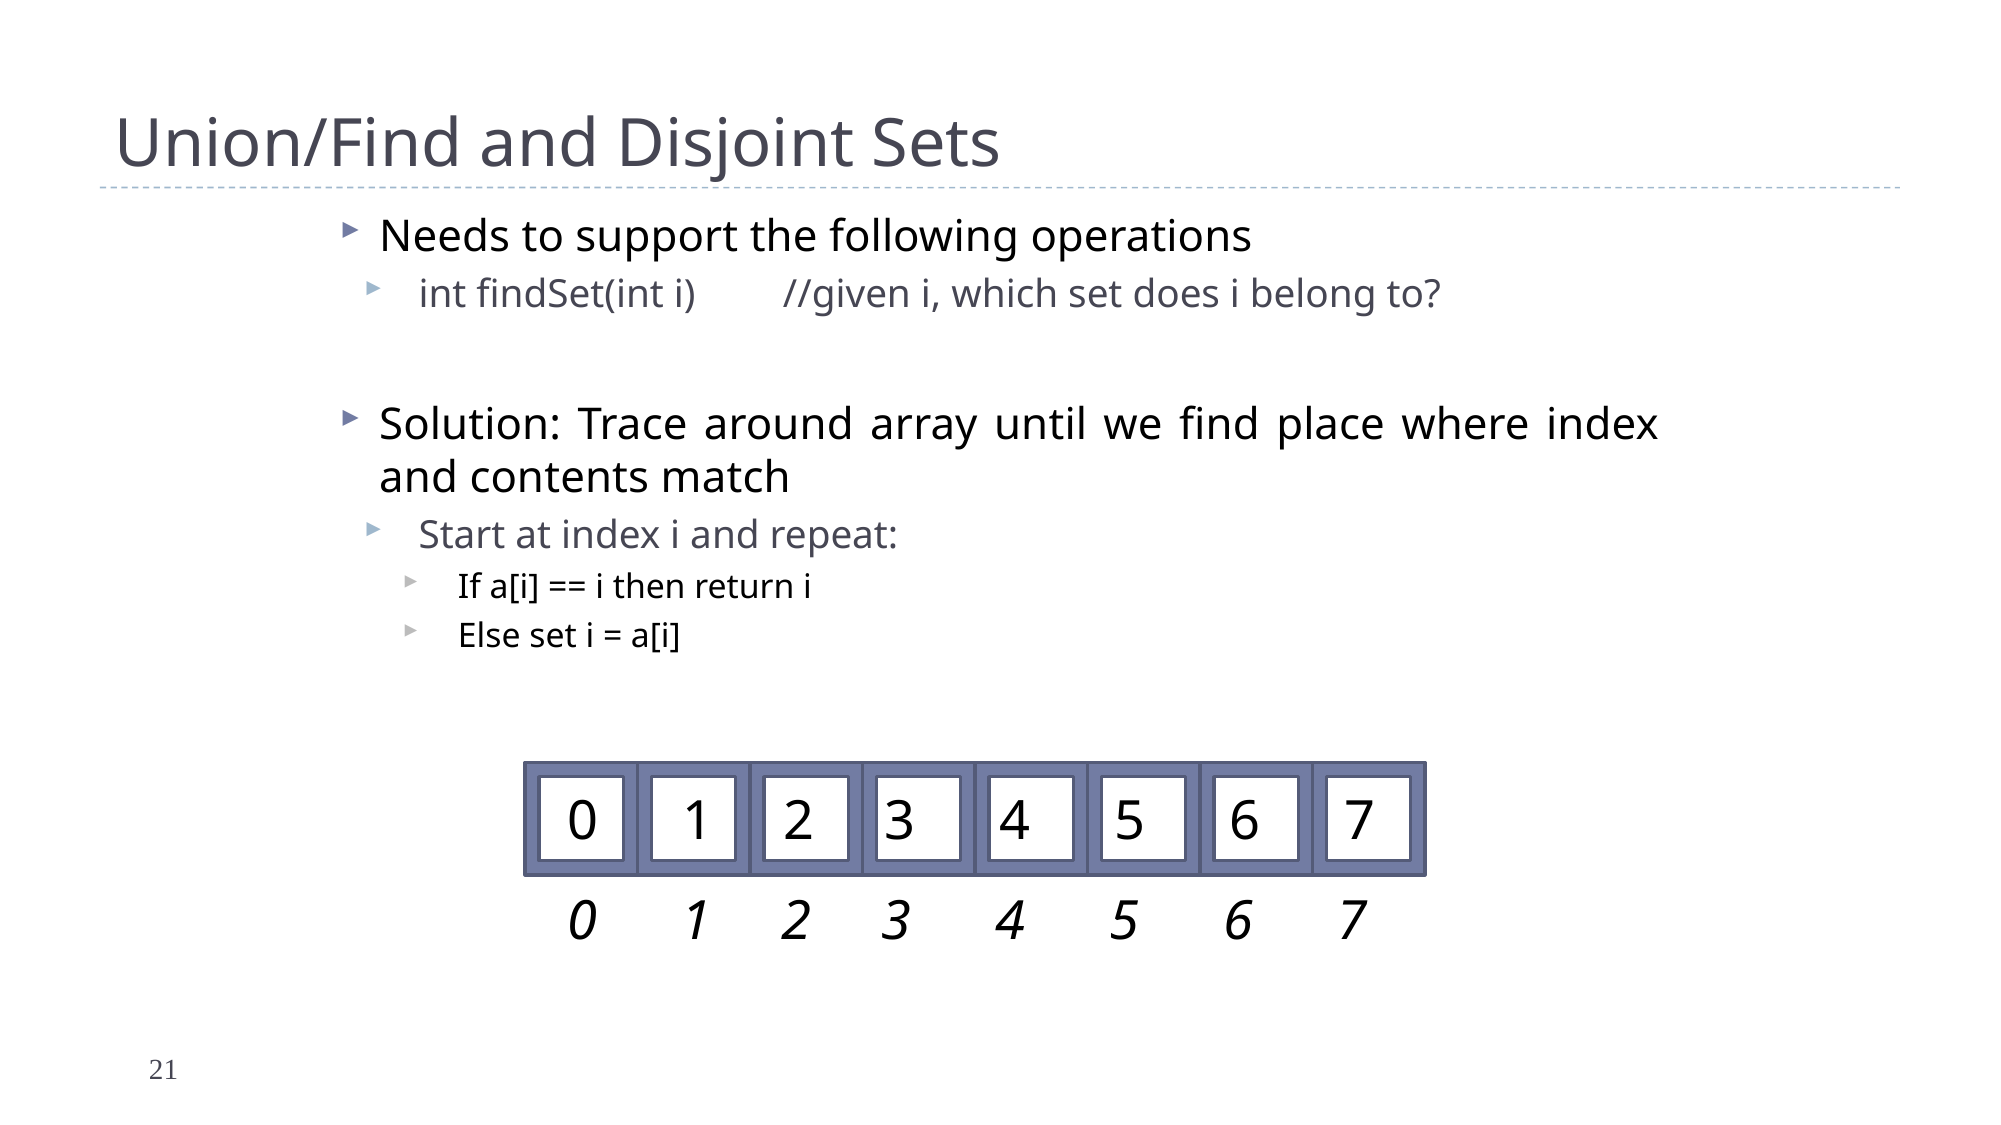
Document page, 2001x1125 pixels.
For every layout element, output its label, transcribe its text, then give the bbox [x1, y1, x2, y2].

slide_number 21 [133, 1042, 568, 1103]
list Needs to support the following operations int findSet(int i) //given i, which set does i belong to? Solution: Trace around array until we find place where index and contents match Start at index i and repeat: If a[i] == i then return i Else set i = a[i] [324, 200, 1675, 663]
title Union/Find and Disjoint Sets [99, 24, 1900, 188]
text_box 0 1 2 3 4 5 6 7 [524, 699, 1425, 888]
text_box 0 1 2 3 4 5 6 7 [524, 888, 1425, 988]
